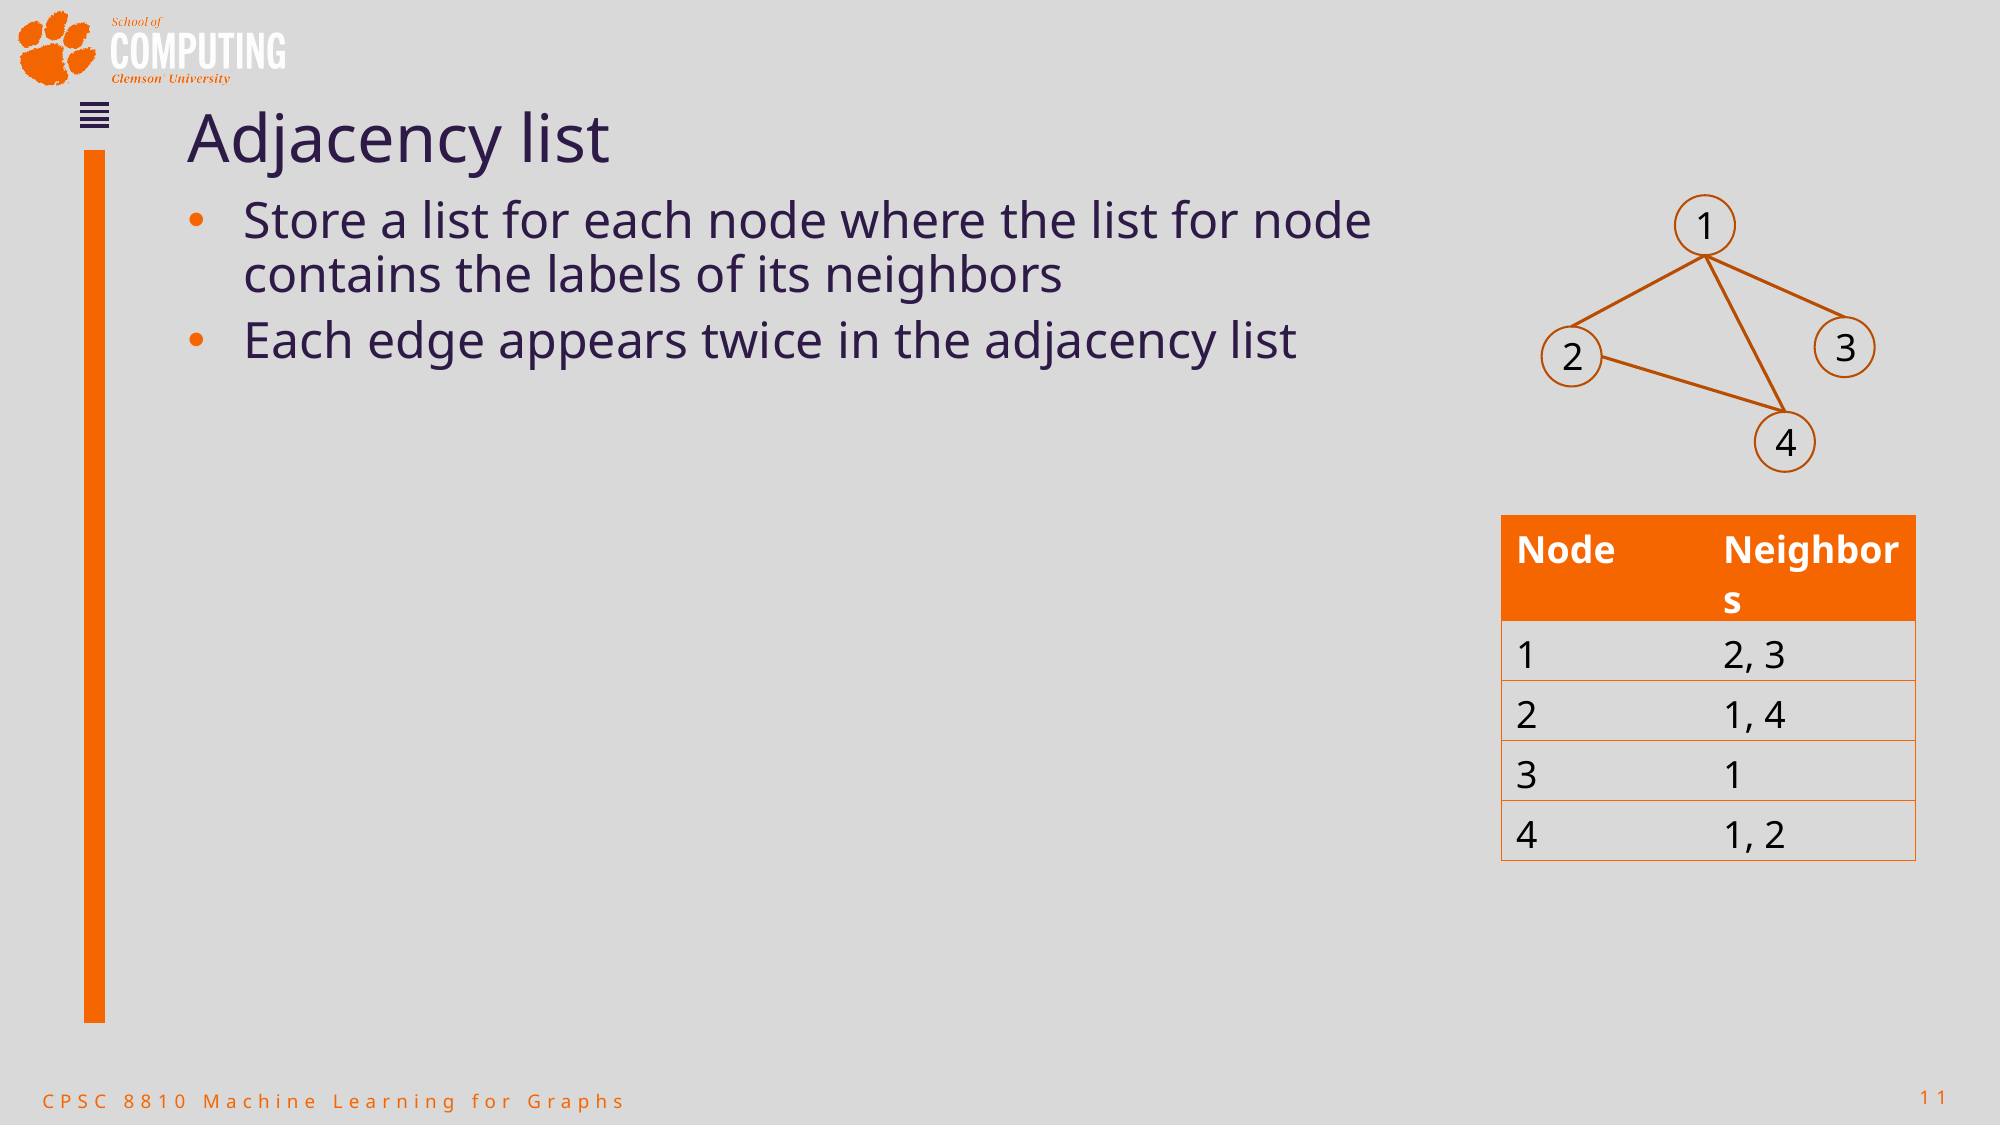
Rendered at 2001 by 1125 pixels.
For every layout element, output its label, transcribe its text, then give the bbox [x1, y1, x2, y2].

table_cell 4 [1502, 801, 1708, 860]
table_cell 2 [1502, 681, 1708, 740]
table_cell 1, 2 [1708, 801, 1915, 860]
table_cell 1, 4 [1708, 681, 1915, 740]
picture [18, 10, 285, 86]
table_cell 2, 3 [1708, 621, 1915, 680]
title Adjacency list [187, 104, 1913, 178]
table_cell 1 [1502, 621, 1708, 680]
table_header Neighbors [1708, 516, 1915, 620]
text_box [1541, 194, 1875, 472]
table_cell 1 [1708, 741, 1915, 800]
table_header Node [1502, 516, 1708, 620]
table_cell 3 [1502, 741, 1708, 800]
